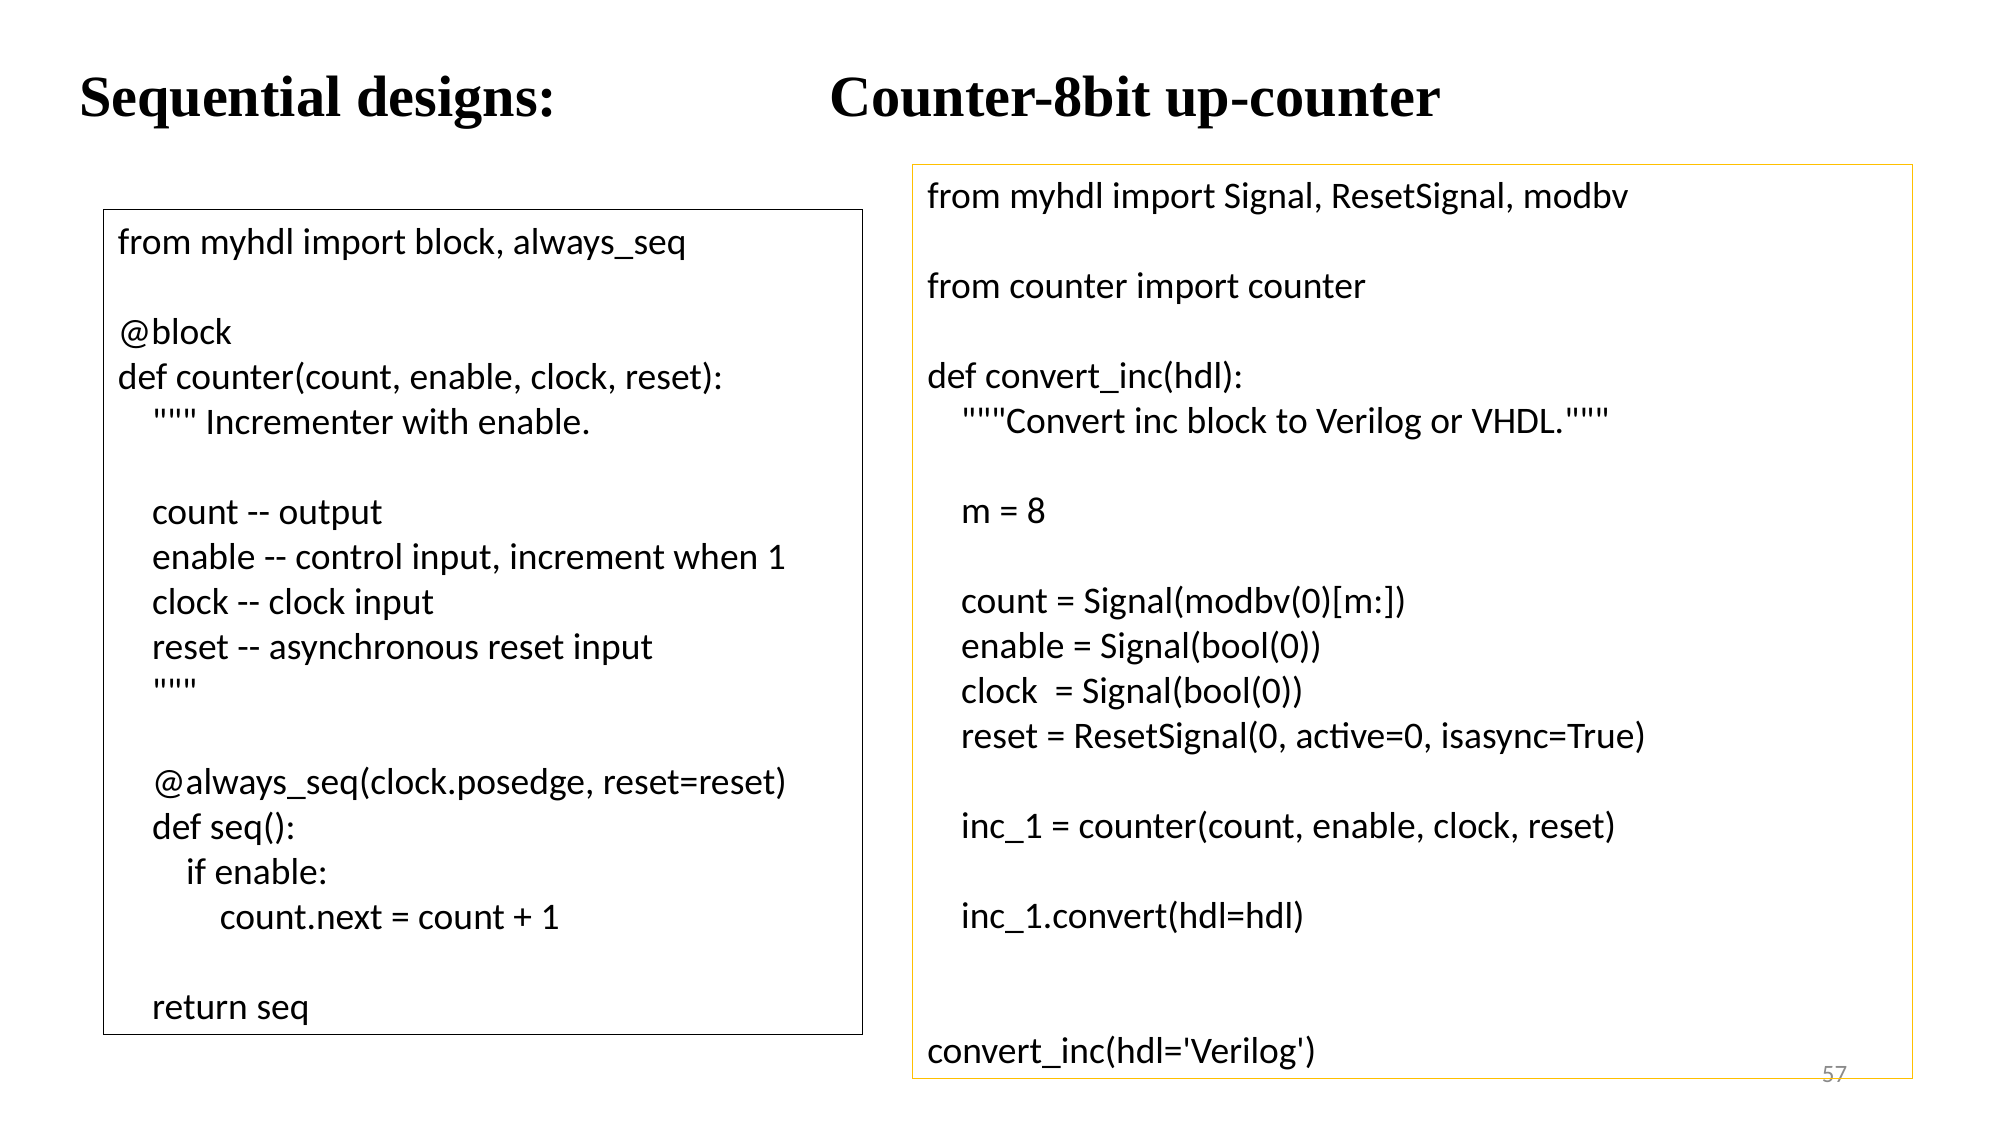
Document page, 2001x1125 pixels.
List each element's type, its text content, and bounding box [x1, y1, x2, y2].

text_box from myhdl import block, always_seq @block def counter(count, enable, clock, reset): """ Incrementer with enable. count -- output enable -- control input, increment when 1 clock -- clock input reset -- asynchronous reset input """ @always_seq(clock.posedge, reset=reset) def seq(): if enable: count.next = count + 1 return seq [103, 209, 863, 1035]
text_box Sequential designs: Counter-8bit up-counter [64, 50, 1573, 136]
slide_number 57 [1412, 1079, 1863, 1103]
text_box from myhdl import Signal, ResetSignal, modbv from counter import counter def convert_inc(hdl): """Convert inc block to Verilog or VHDL.""" m = 8 count = Signal(modbv(0)[m:]) enable = Signal(bool(0)) clock = Signal(bool(0)) reset = ResetSignal(0, active=0, isasync=True) inc_1 = counter(count, enable, clock, reset) inc_1.convert(hdl=hdl) convert_inc(hdl='Verilog') [912, 164, 1913, 1079]
